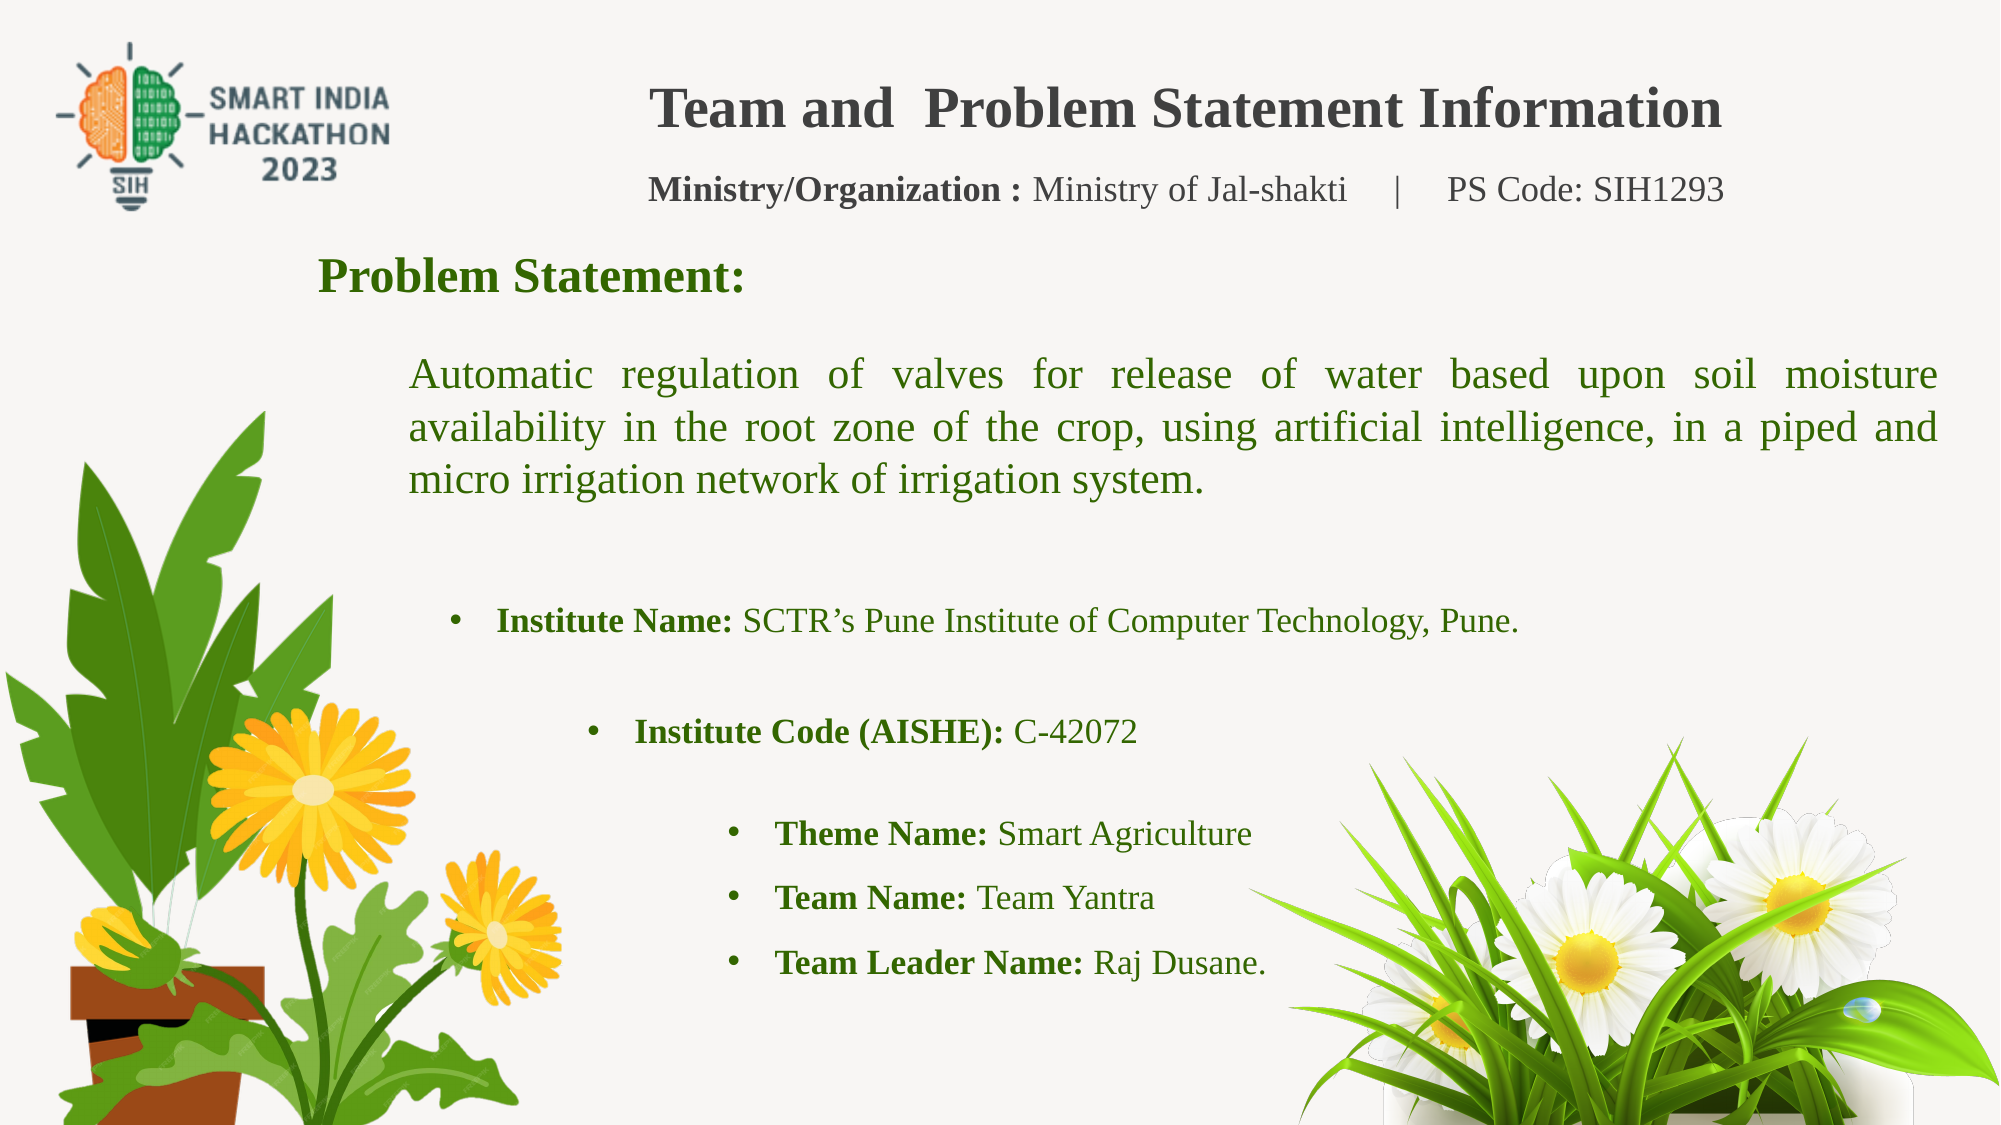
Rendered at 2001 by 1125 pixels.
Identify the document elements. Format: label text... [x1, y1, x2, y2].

text_box Theme Name: Smart Agriculture Team Name: Team Yantra Team Leader Name: Raj Dusane. [725, 787, 1248, 982]
text_box Problem Statement: [301, 235, 821, 311]
picture [46, 30, 404, 216]
text_box Institute Code (AISHE): C-42072 [572, 679, 1759, 759]
text_box Automatic regulation of valves for release of water based upon soil moisture availability in the root zone of the crop, using artificial intelligence, in a piped and micro irrigation network of irrigation system. [393, 337, 1955, 511]
text_box Ministry/Organization : Ministry of Jal-shakti | PS Code: SIH1293 [619, 135, 1796, 216]
picture [1248, 736, 2000, 1125]
title Team and Problem Statement Information [626, 0, 1746, 135]
text_box Institute Name: SCTR’s Pune Institute of Computer Technology, Pune. [432, 568, 1635, 648]
picture [0, 411, 572, 1125]
